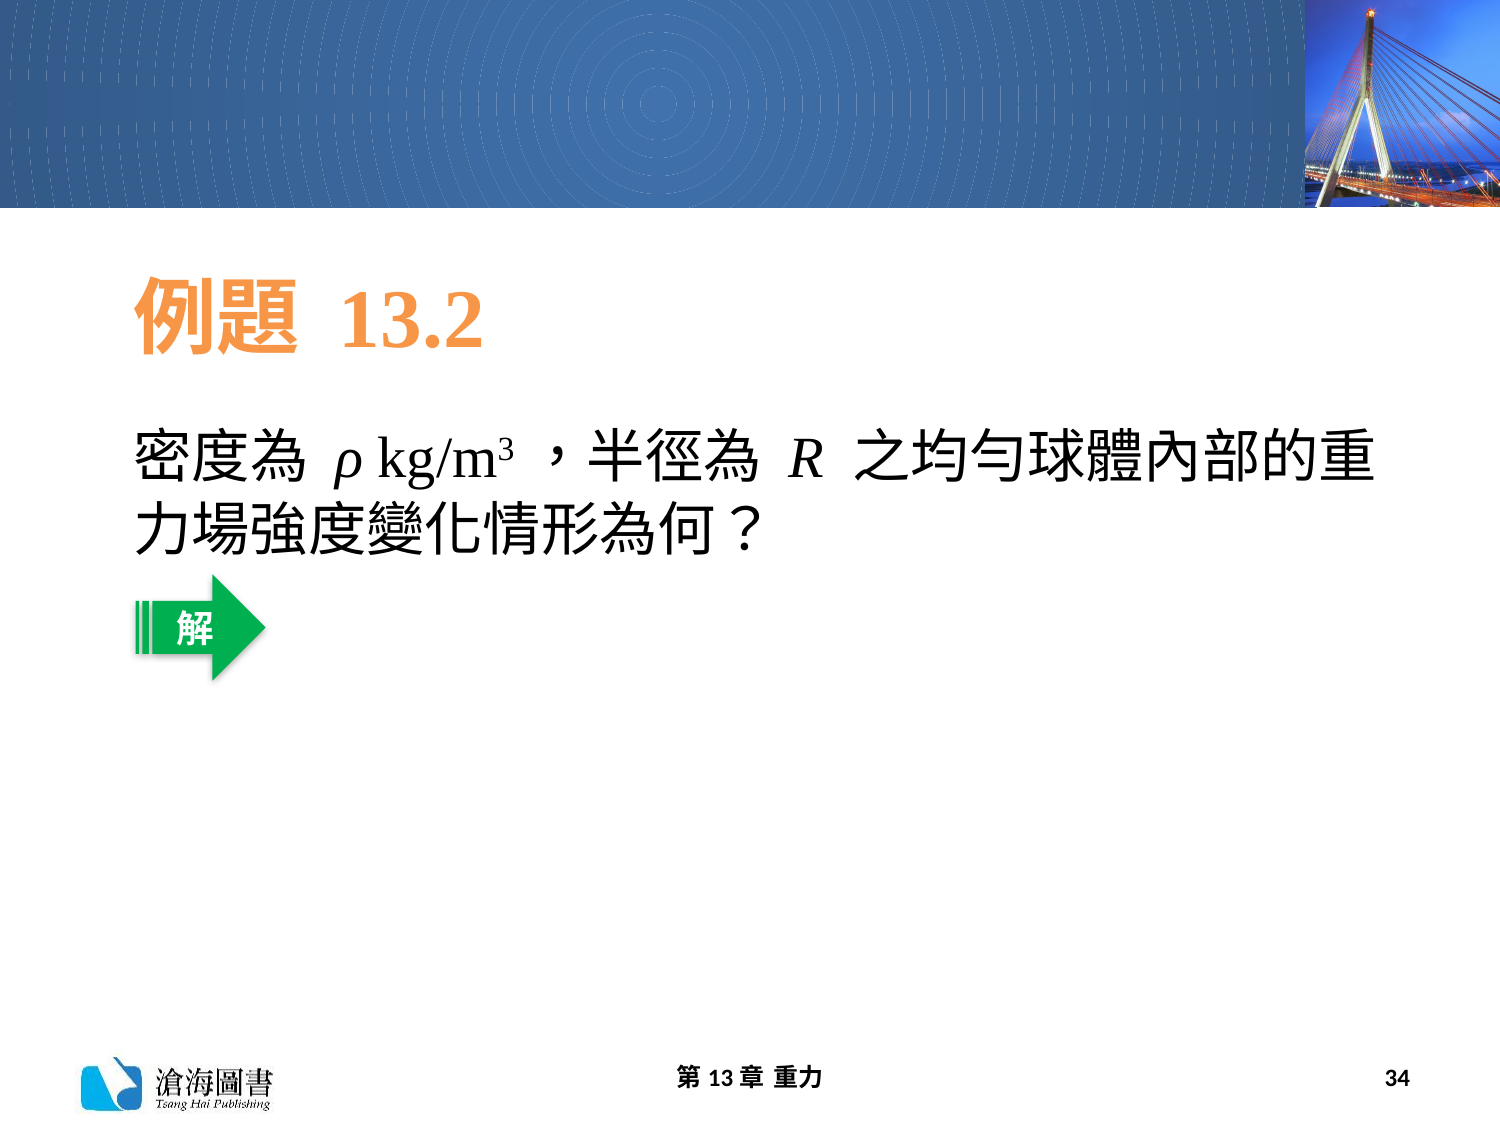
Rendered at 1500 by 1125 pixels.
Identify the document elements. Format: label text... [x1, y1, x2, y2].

list 密度為 ρ kg/m3，半徑為 R 之均勻球體內部的重力場強度變化情形為何？ [118, 408, 1394, 1024]
footer 第13章 重力 [512, 1046, 988, 1107]
picture [1305, 0, 1500, 207]
slide_number 34 [1074, 1046, 1425, 1107]
text_box 解 [135, 600, 140, 654]
text_box 解 [142, 600, 149, 654]
title 例題 13.2 [118, 256, 1394, 386]
picture [75, 1049, 274, 1118]
text_box 解 [152, 574, 266, 681]
